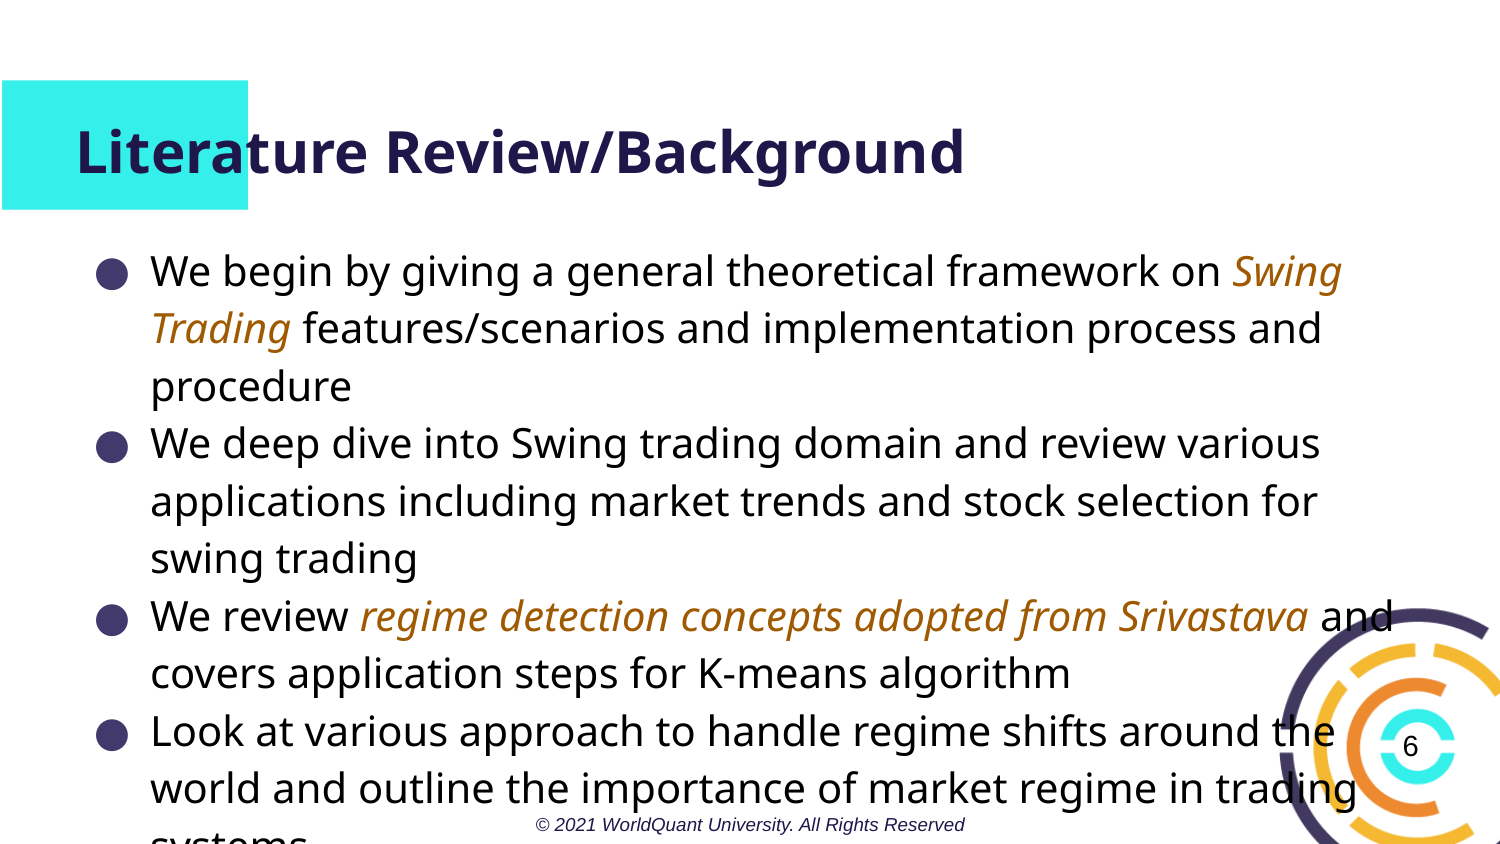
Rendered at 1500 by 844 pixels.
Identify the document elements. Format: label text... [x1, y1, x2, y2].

list We begin by giving a general theoretical framework on Swing Trading features/scenarios and implementation process and procedure We deep dive into Swing trading domain and review various applications including market trends and stock selection for swing trading We review regime detection concepts adopted from Srivastava and covers application steps for K-means algorithm Look at various approach to handle regime shifts around the world and outline the importance of market regime in trading systems [60, 222, 1458, 707]
title Literature Review/Background [60, 99, 1458, 194]
picture [0, 0, 1500, 844]
